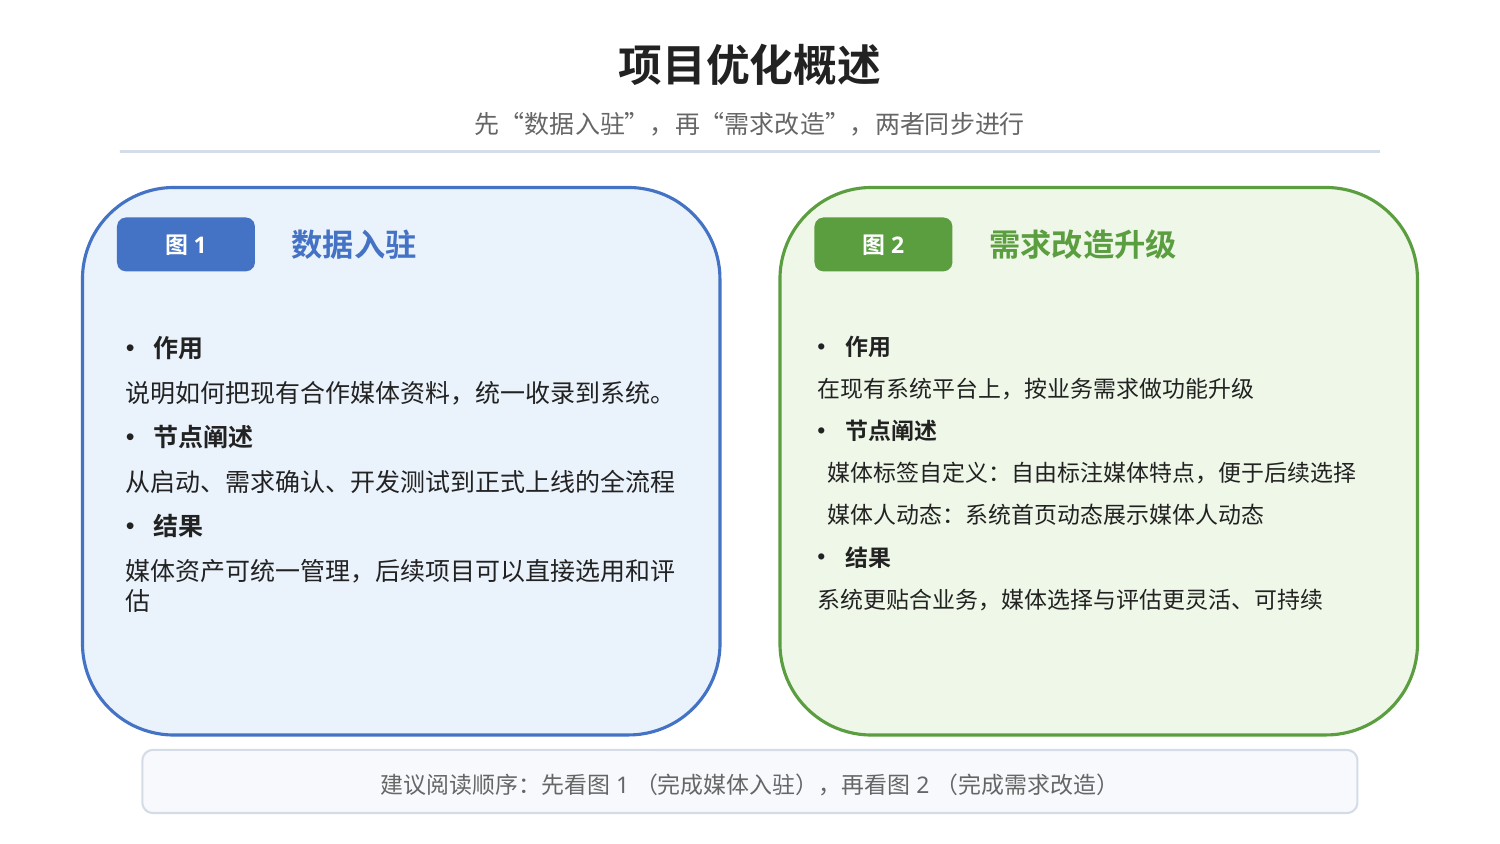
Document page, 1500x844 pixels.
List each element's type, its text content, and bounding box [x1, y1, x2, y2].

text_box [779, 186, 1419, 736]
text_box 先“数据入驻”，再“需求改造”，两者同步进行 [460, 101, 1040, 146]
text_box 建议阅读顺序：先看图1（完成媒体入驻），再看图2（完成需求改造） [365, 763, 1134, 806]
text_box [813, 216, 954, 272]
text_box [141, 749, 1358, 814]
text_box 作用 说明如何把现有合作媒体资料，统一收录到系统。 节点阐述 从启动、需求确认、开发测试到正式上线的全流程 结果 媒体资产可统一管理，后续项目可以直接选用和评估 [111, 325, 704, 623]
text_box 图1 [150, 223, 222, 266]
text_box [81, 186, 721, 736]
text_box 作用 在现有系统平台上，按业务需求做功能升级 节点阐述 媒体标签自定义：自由标注媒体特点，便于后续选择 媒体人动态：系统首页动态展示媒体人动态 结果 系统更贴合业务，媒体选择与评估更灵活、可持续 [802, 325, 1395, 620]
text_box [119, 149, 1380, 153]
text_box [116, 216, 256, 272]
text_box 数据入驻 [276, 217, 432, 270]
text_box 需求改造升级 [974, 217, 1192, 270]
text_box 项目优化概述 [603, 30, 897, 98]
text_box 图2 [847, 223, 920, 266]
